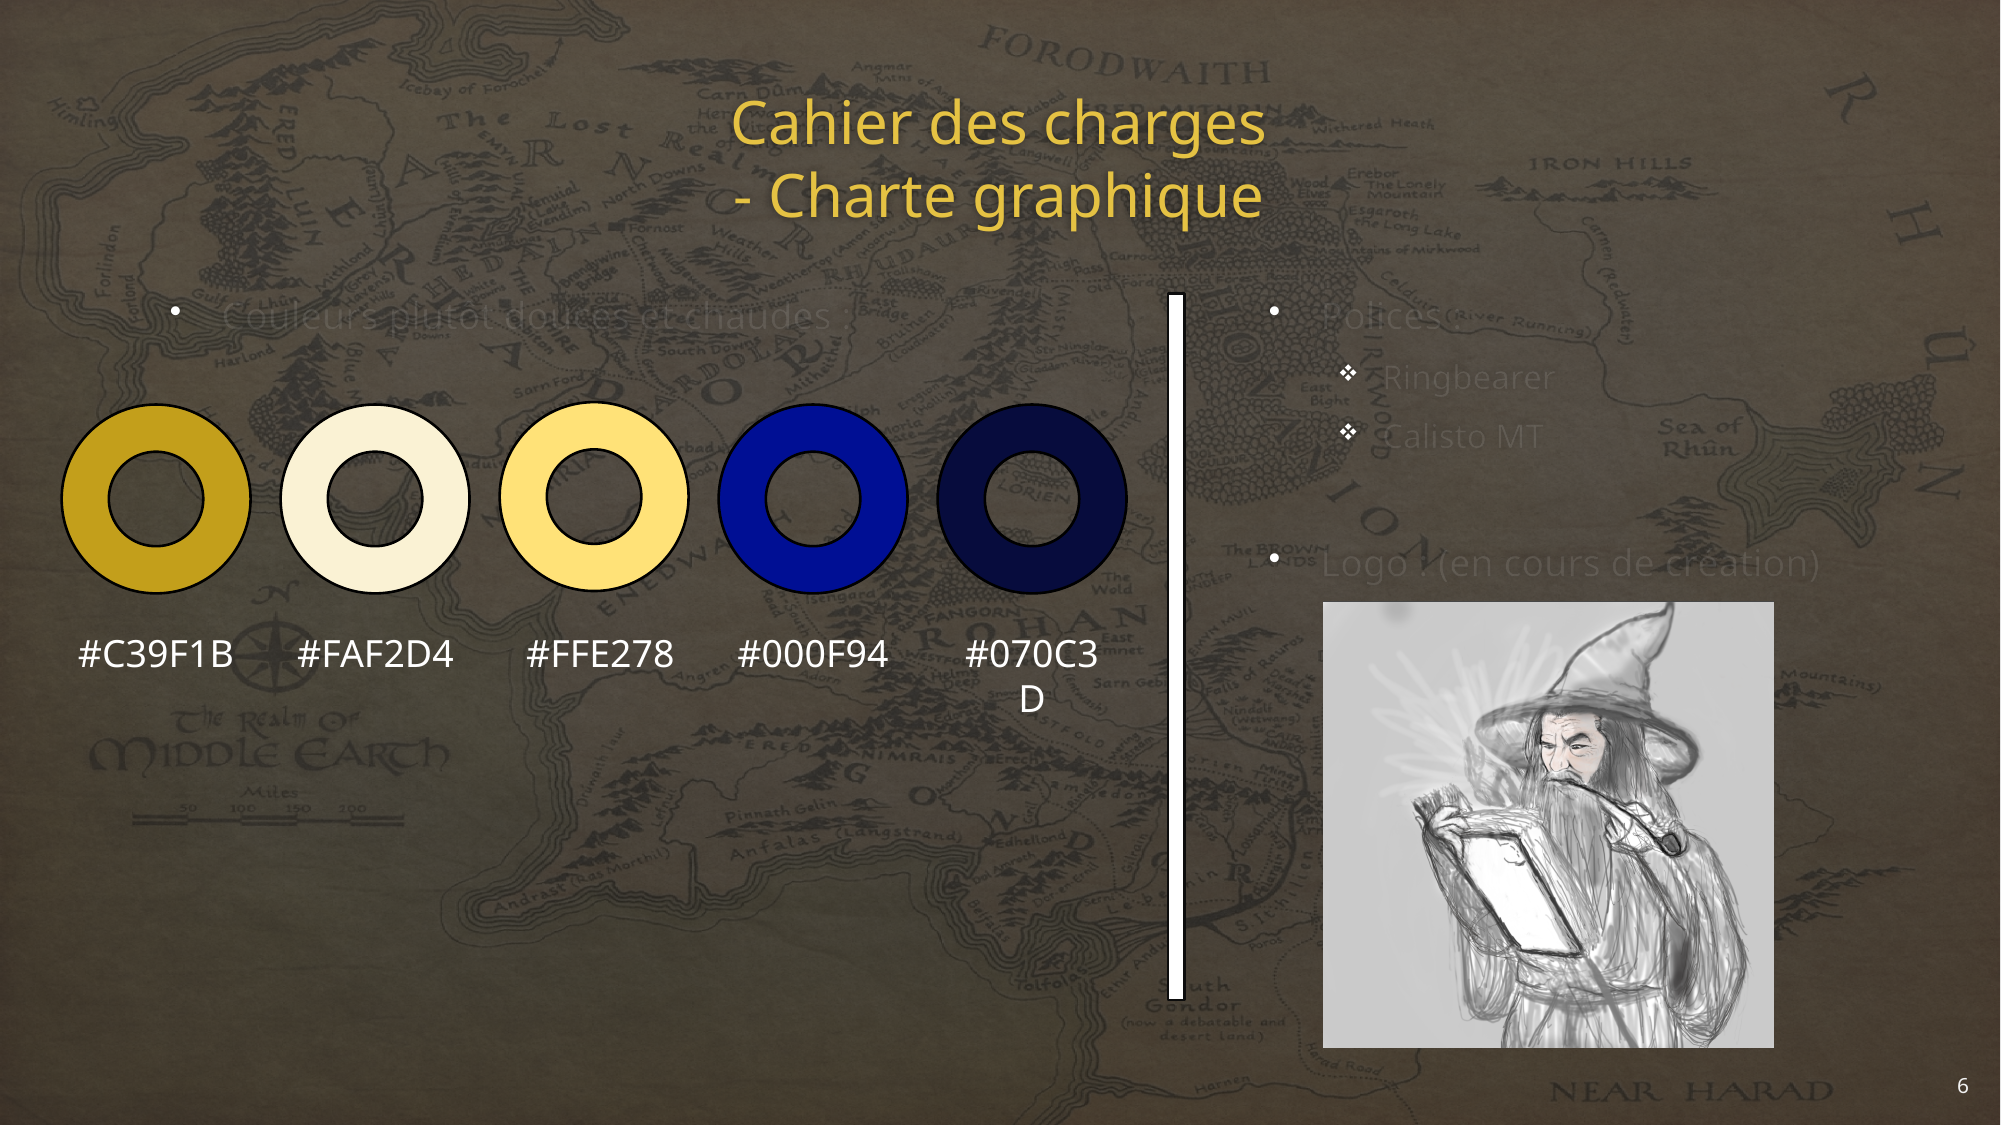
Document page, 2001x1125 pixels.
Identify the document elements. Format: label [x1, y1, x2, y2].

picture [0, 0, 2000, 1125]
text_box [61, 401, 1127, 679]
